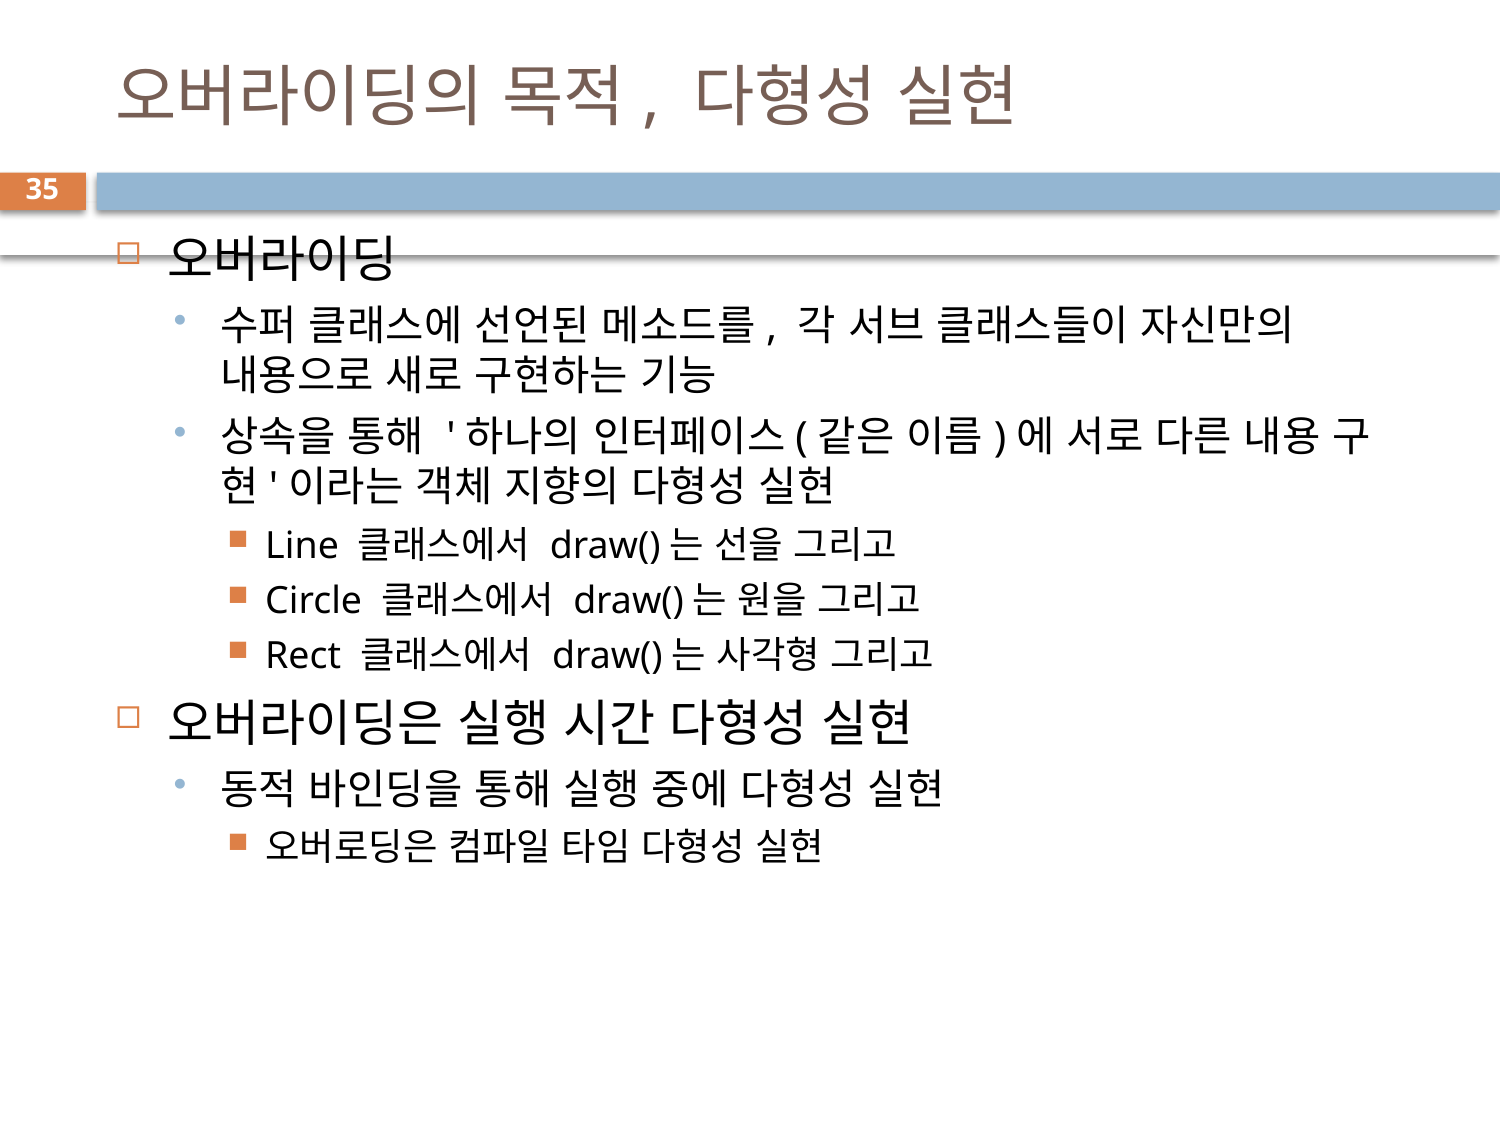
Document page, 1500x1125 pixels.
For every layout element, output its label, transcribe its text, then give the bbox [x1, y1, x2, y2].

list 오버라이딩 수퍼 클래스에 선언된 메소드를, 각 서브 클래스들이 자신만의 내용으로 새로 구현하는 기능 상속을 통해 '하나의 인터페이스(같은 이름)에 서로 다른 내용 구현'이라는 객체 지향의 다형성 실현 Line 클래스에서 draw()는 선을 그리고 Circle 클래스에서 draw()는 원을 그리고 Rect 클래스에서 draw()는 사각형 그리고 오버라이딩은 실행 시간 다형성 실현 동적 바인딩을 통해 실행 중에 다형성 실현 오버로딩은 컴파일 타임 다형성 실현 [100, 219, 1438, 1047]
title 오버라이딩의 목적, 다형성 실현 [100, 37, 1438, 149]
slide_number 35 [0, 170, 87, 211]
